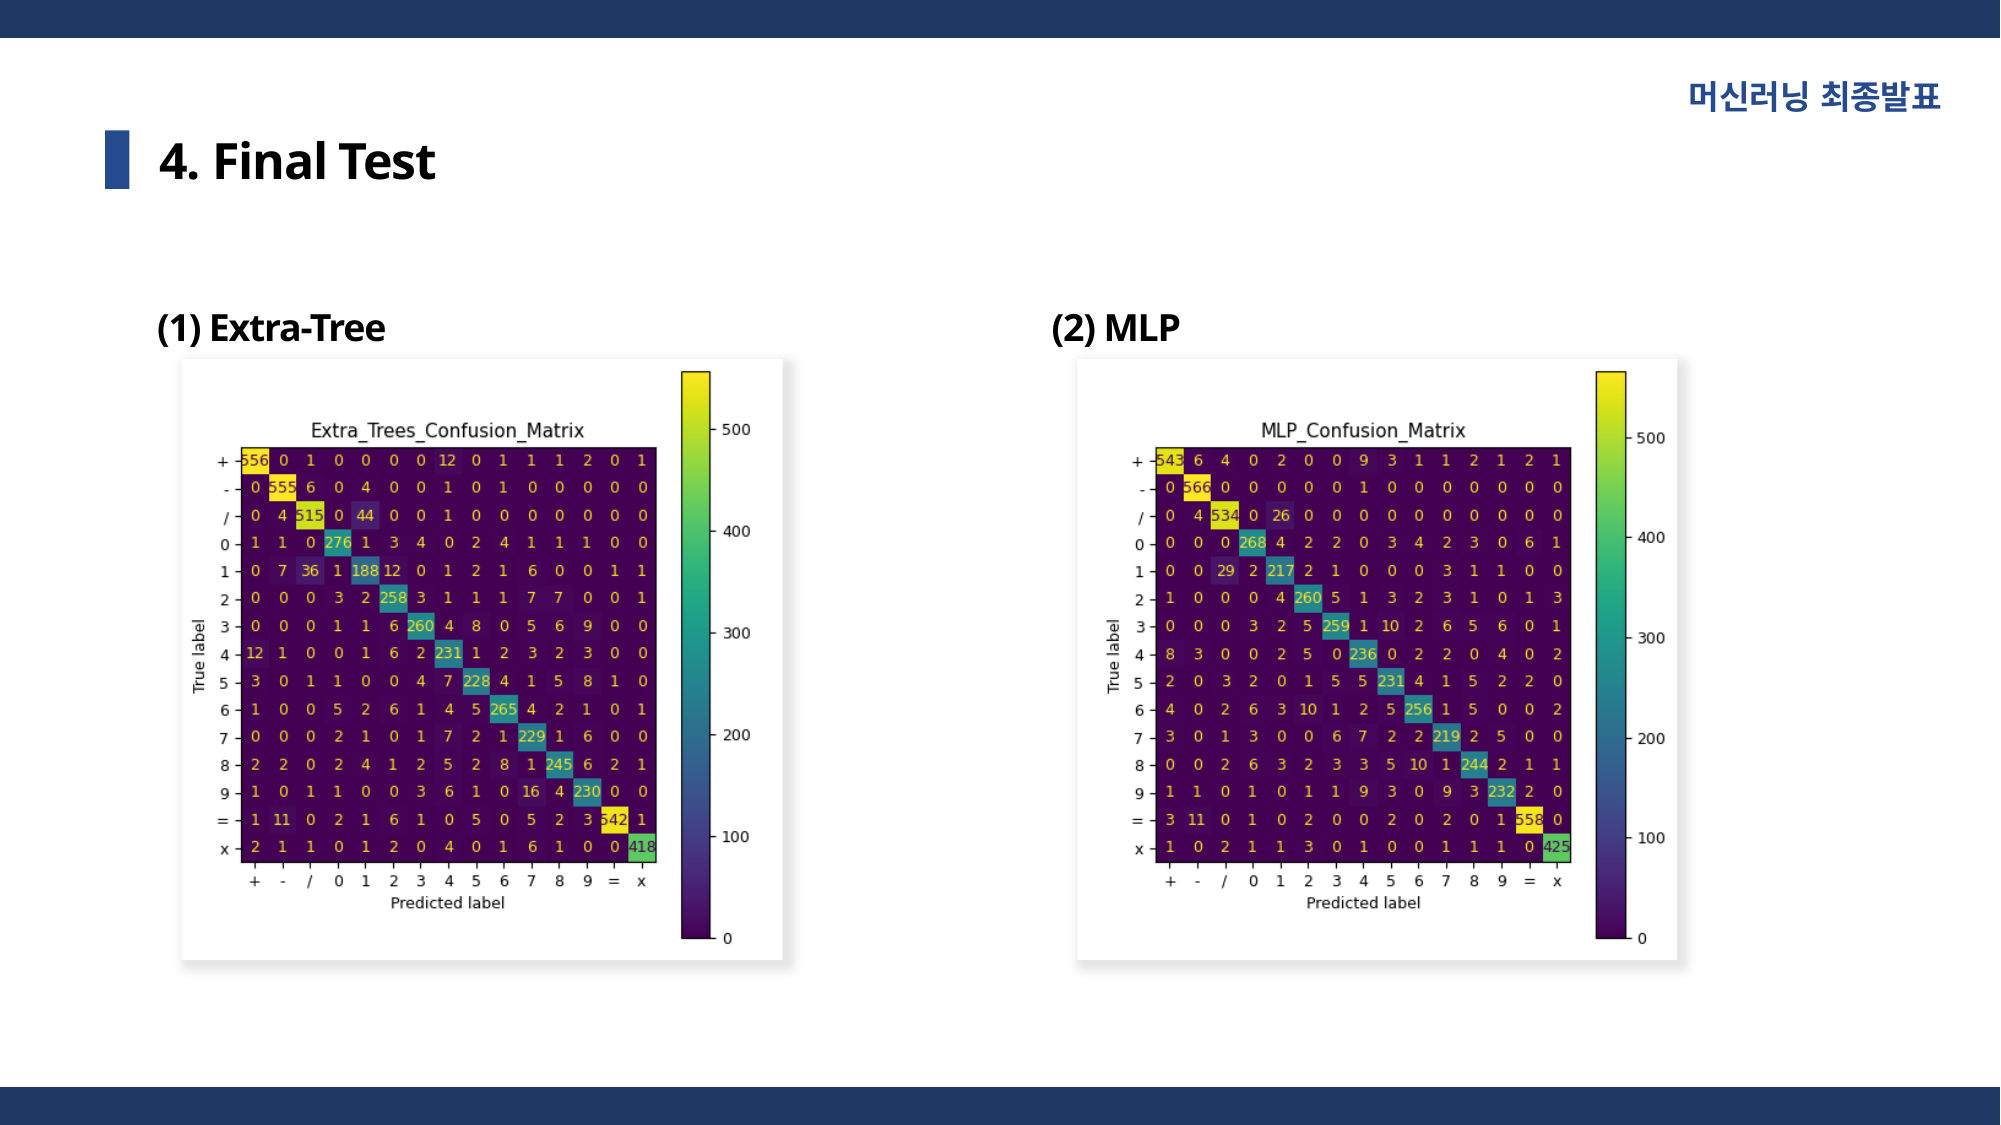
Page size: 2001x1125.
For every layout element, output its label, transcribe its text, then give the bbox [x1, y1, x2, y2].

text_box [104, 129, 130, 190]
picture [181, 359, 783, 960]
picture [1077, 359, 1678, 960]
text_box (1) Extra-Tree [142, 251, 1036, 436]
text_box [0, 0, 2000, 39]
text_box 4. Final Test [144, 121, 1145, 197]
text_box 머신러닝 최종발표 [1674, 68, 1957, 124]
text_box [0, 1086, 2000, 1125]
text_box (2) MLP [1036, 251, 2000, 436]
